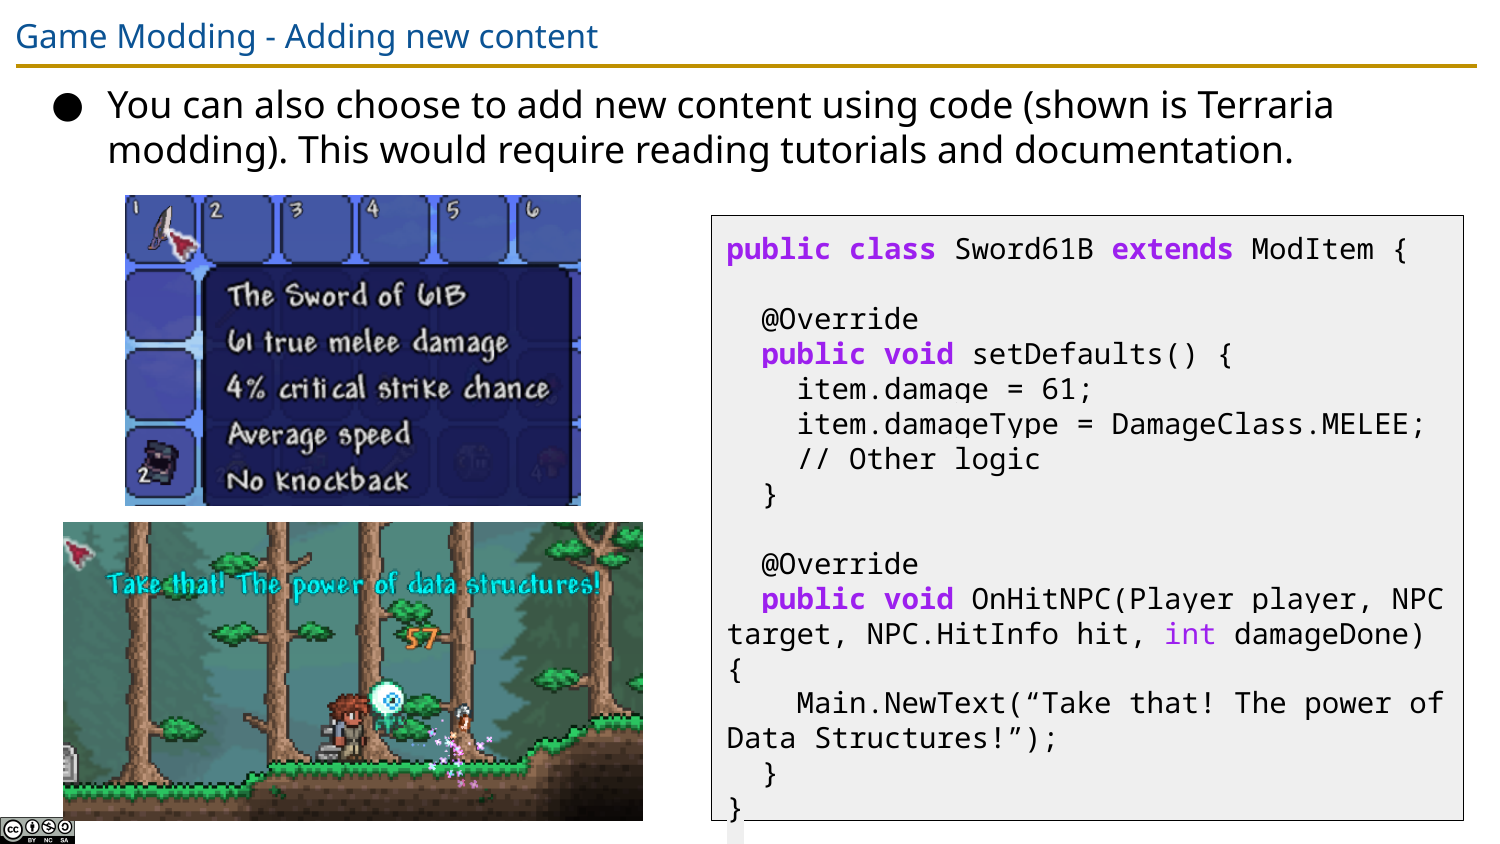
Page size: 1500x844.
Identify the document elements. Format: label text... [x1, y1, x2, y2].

picture [125, 195, 581, 506]
list You can also choose to add new content using code (shown is Terraria modding). This would require reading tutorials and documentation. [17, 65, 1477, 808]
picture [0, 522, 643, 844]
text_box public class Sword61B extends ModItem { @Override public void setDefaults() { item.damage = 61; item.damageType = DamageClass.MELEE; // Other logic } @Override public void OnHitNPC(Player player, NPC target, NPC.HitInfo hit, int damageDone) { Main.NewText(“Take that! The power of Data Structures!”); } } [711, 215, 1464, 821]
title Game Modding - Adding new content [0, 0, 1398, 65]
